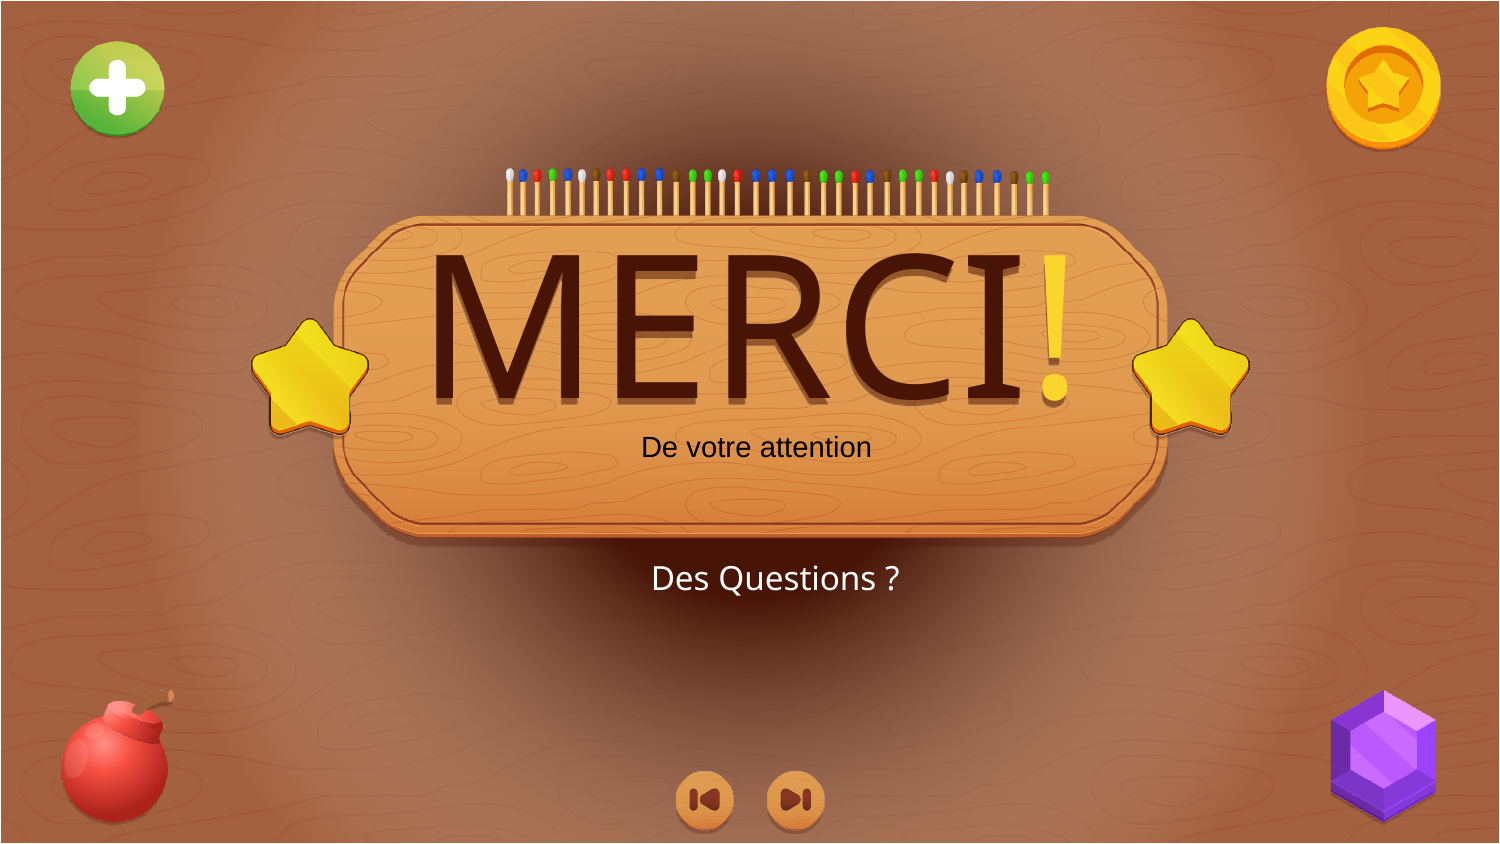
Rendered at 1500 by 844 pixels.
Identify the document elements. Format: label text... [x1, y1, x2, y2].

picture [54, 682, 180, 829]
picture [765, 768, 827, 832]
picture [1325, 682, 1441, 829]
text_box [498, 166, 1053, 201]
subtitle Des Questions ? [413, 559, 1138, 668]
picture [67, 38, 167, 139]
picture [247, 202, 1253, 551]
picture [1320, 20, 1446, 156]
picture [673, 768, 735, 832]
